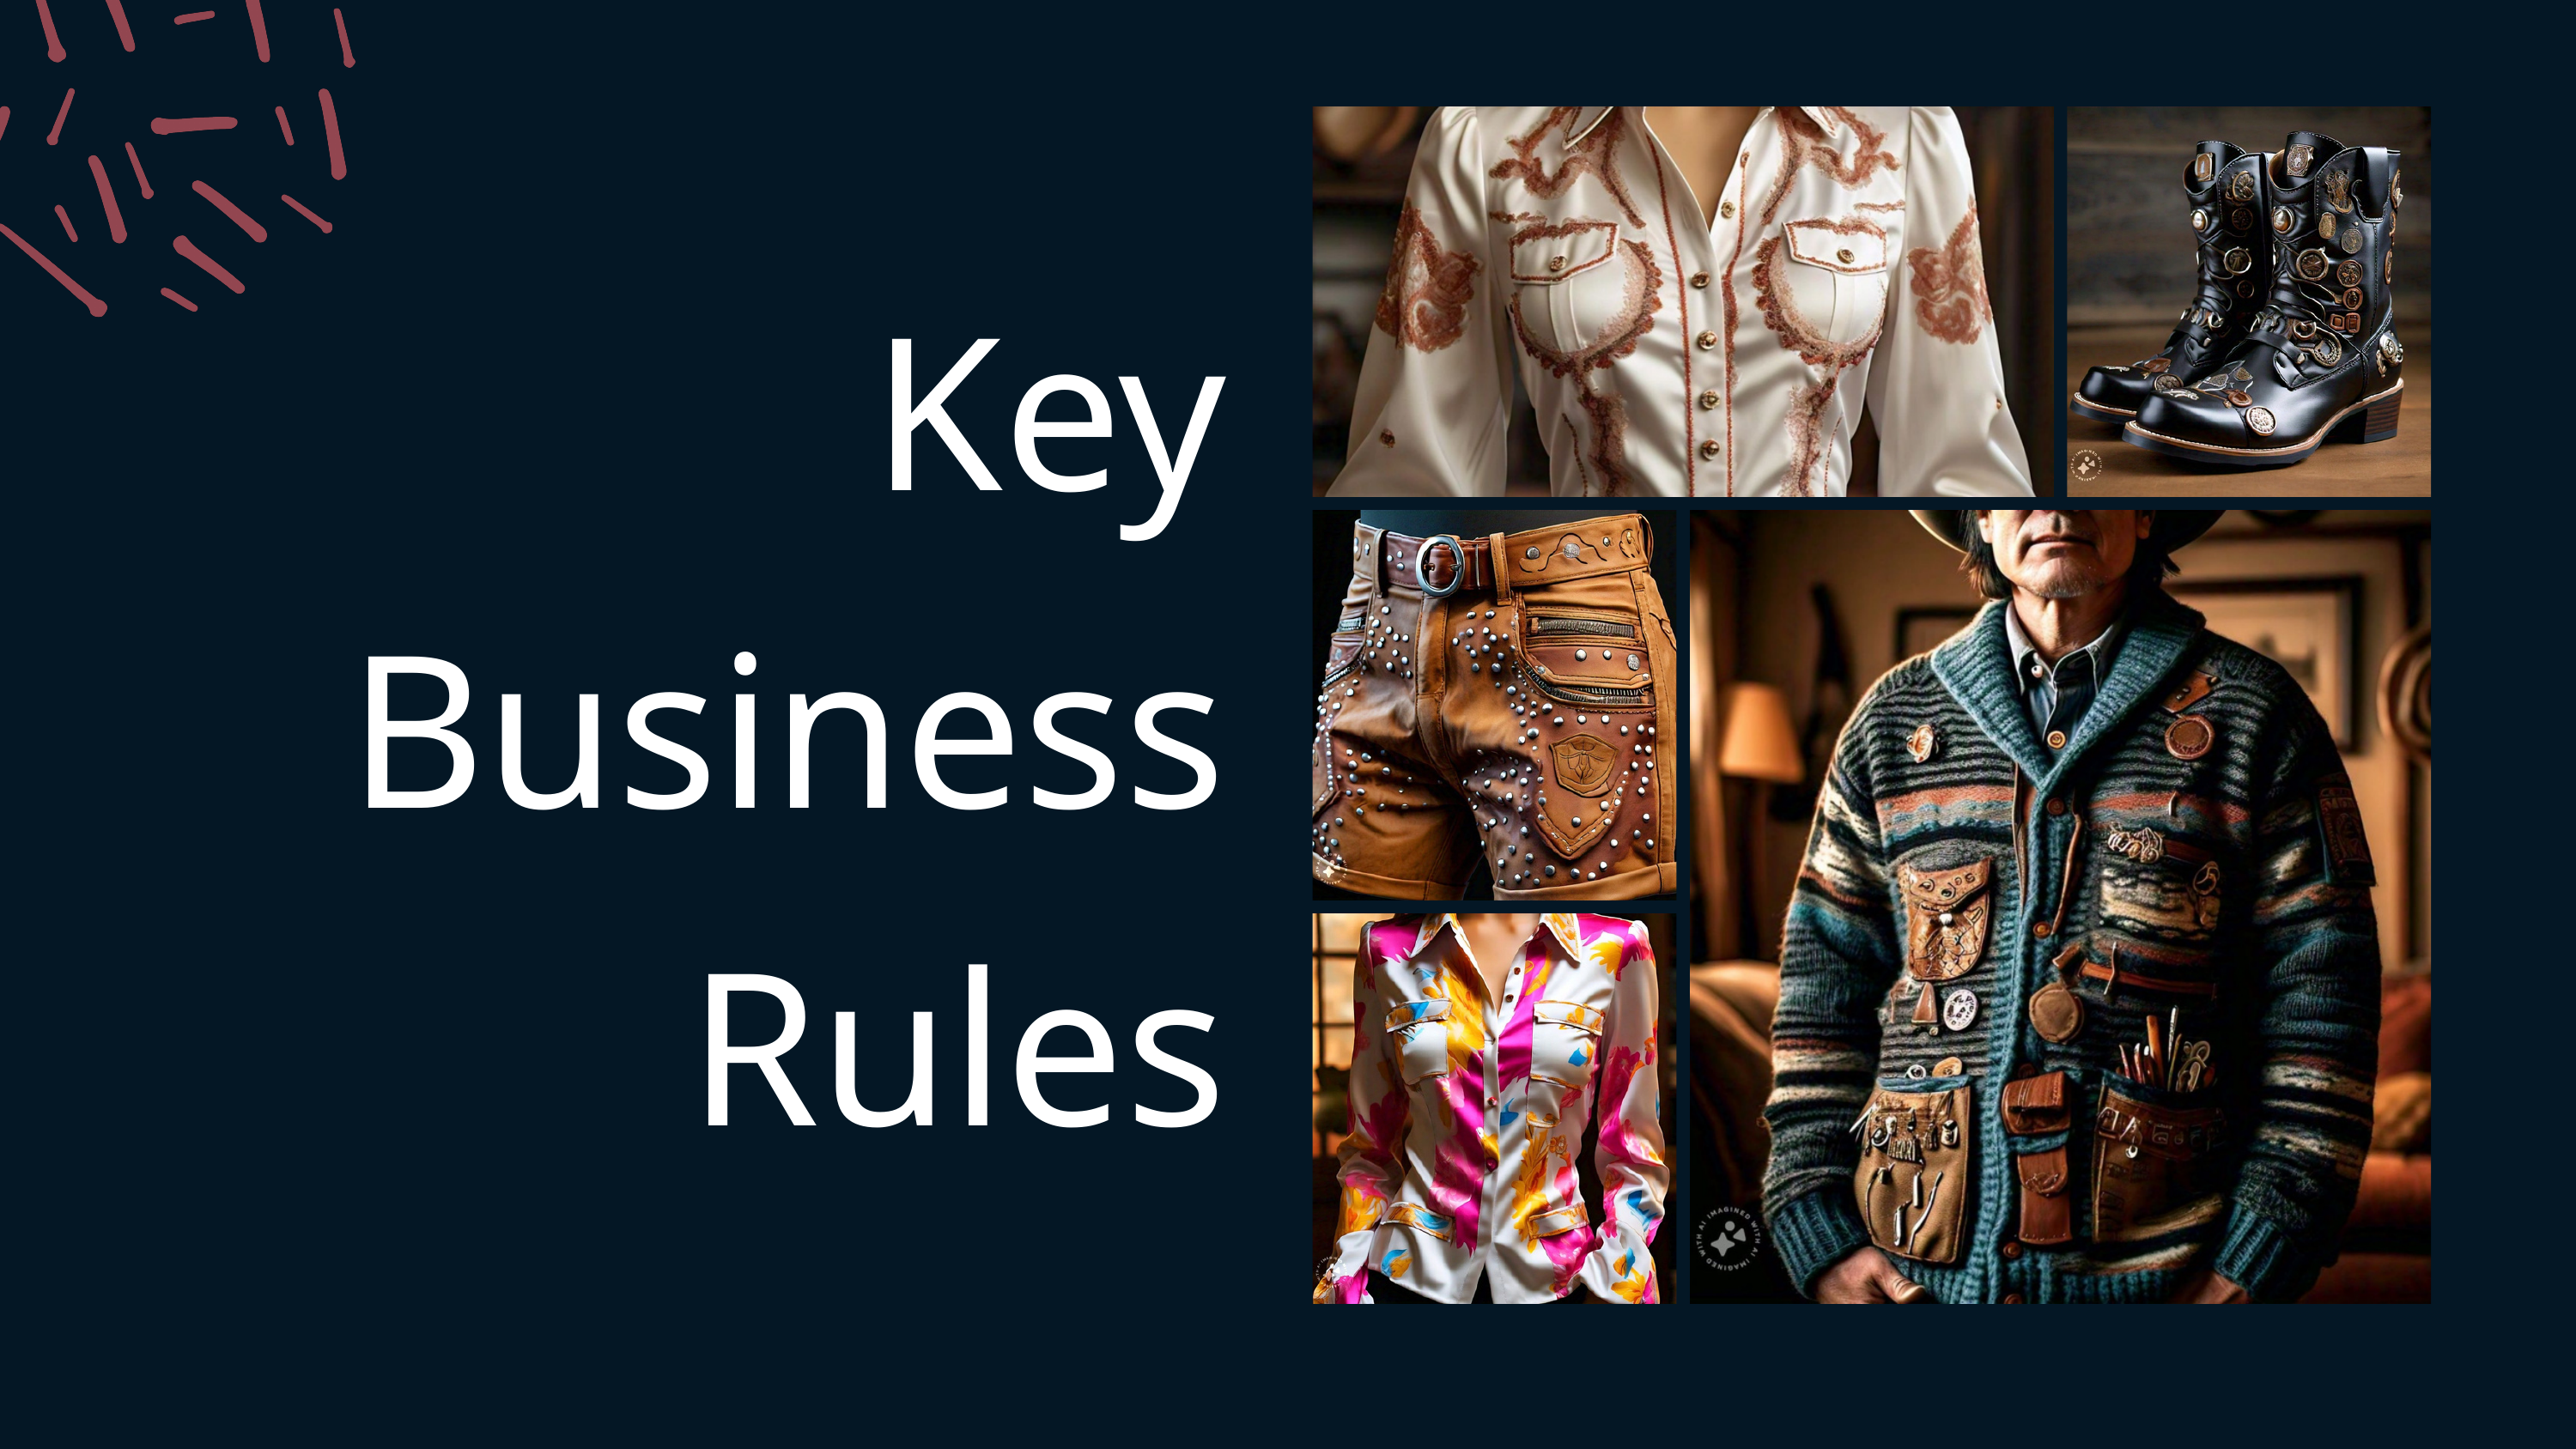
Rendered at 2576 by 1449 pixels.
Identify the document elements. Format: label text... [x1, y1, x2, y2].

text_box [0, 0, 356, 318]
text_box Key Business Rules [252, 215, 1227, 1168]
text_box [1312, 106, 2432, 1304]
